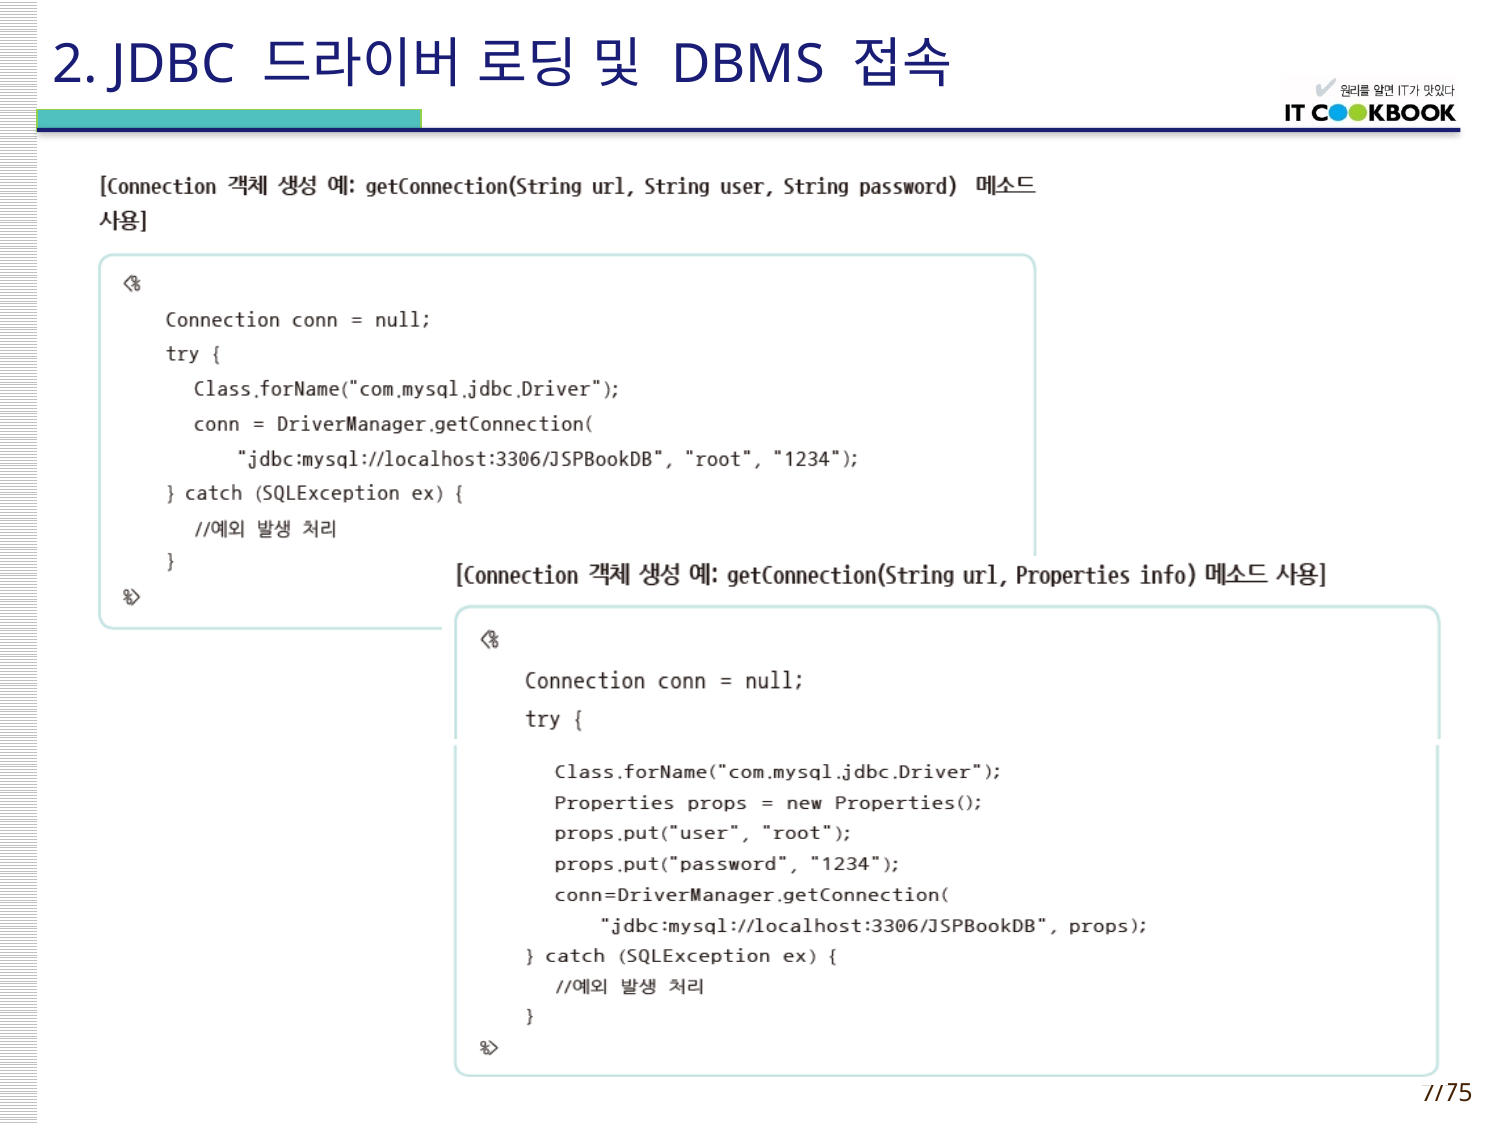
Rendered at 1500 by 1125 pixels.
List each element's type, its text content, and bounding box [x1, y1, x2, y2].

picture [1281, 75, 1459, 123]
picture [83, 167, 1046, 634]
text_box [442, 556, 1448, 1085]
title 2. JDBC 드라이버 로딩 및 DBMS 접속 [37, 13, 1278, 109]
